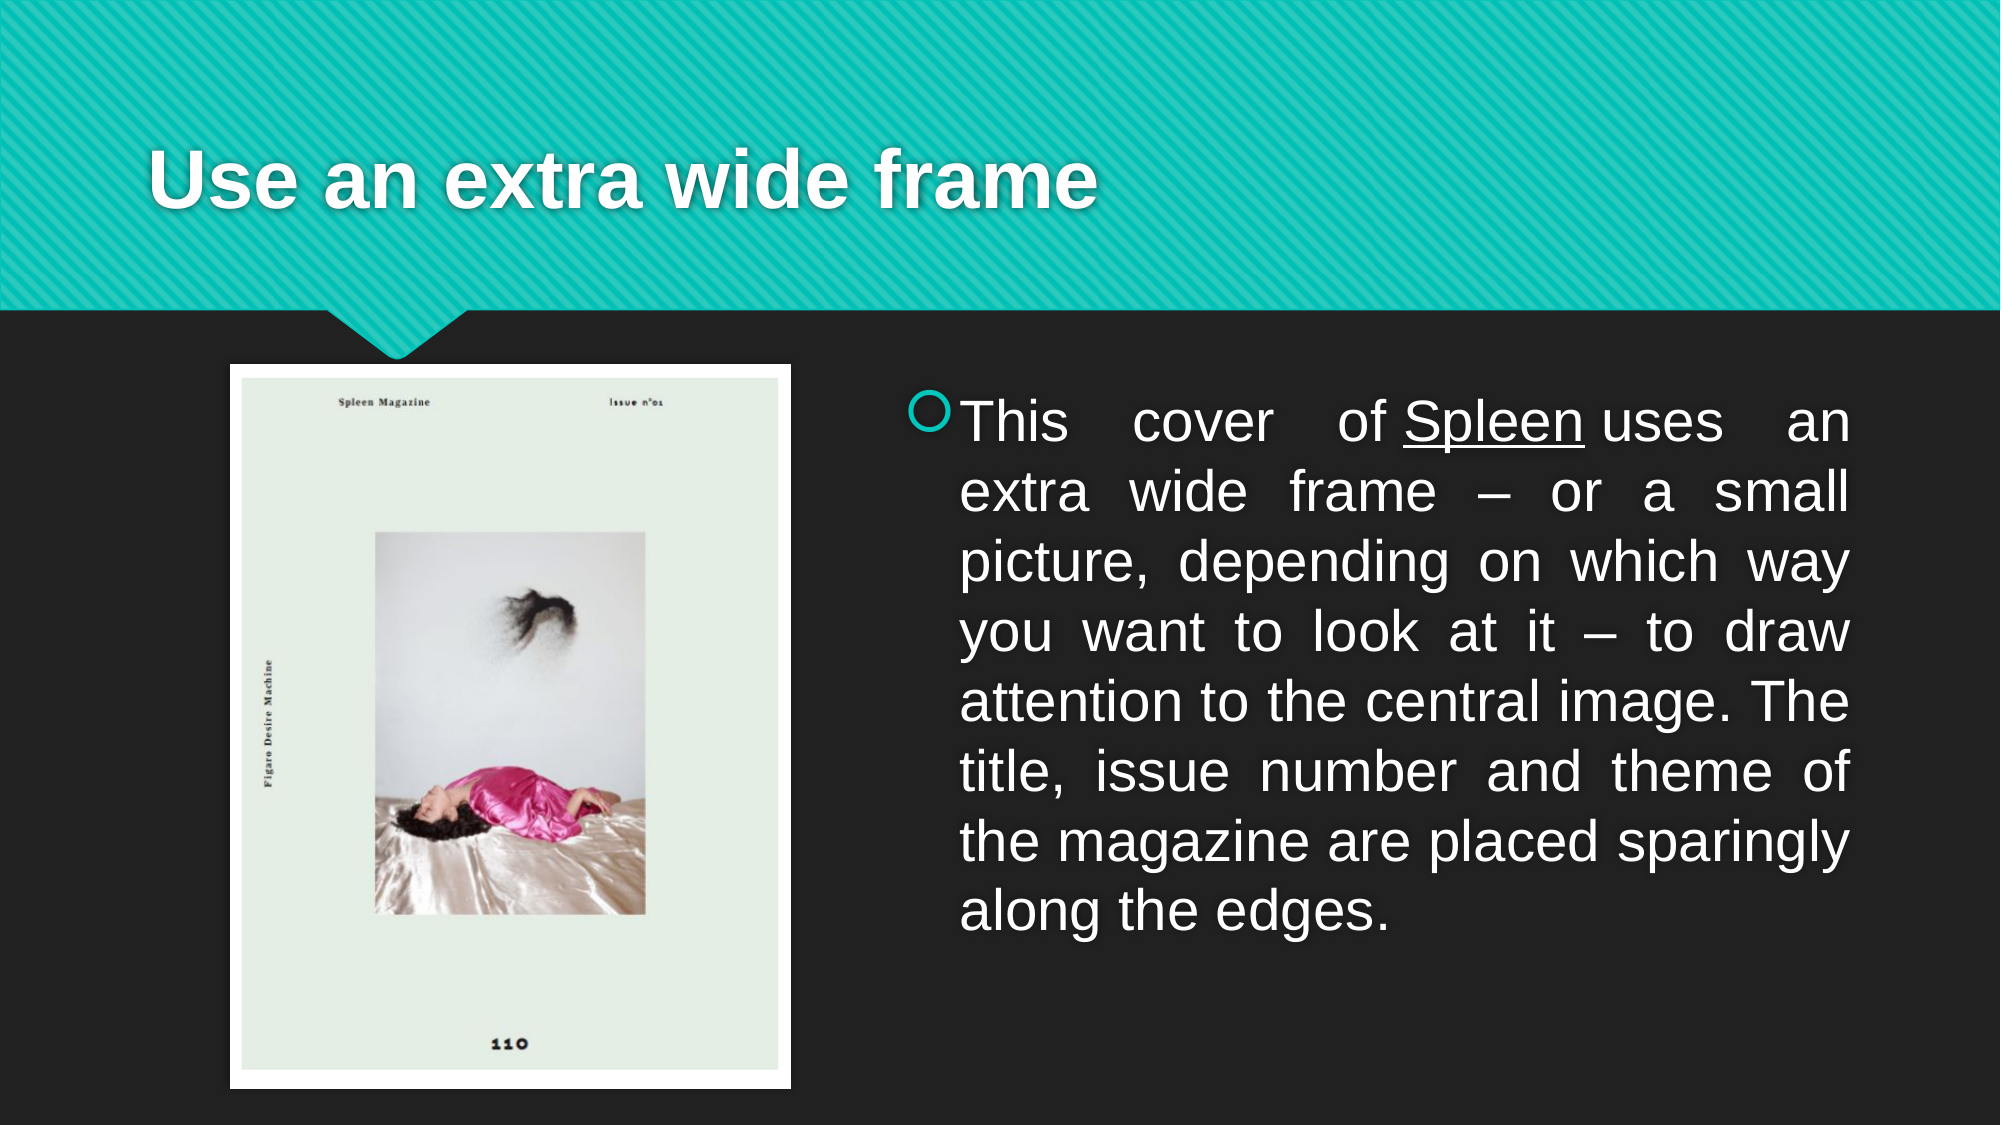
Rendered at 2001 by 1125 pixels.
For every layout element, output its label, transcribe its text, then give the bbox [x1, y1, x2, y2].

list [229, 364, 792, 1089]
title Use an extra wide frame [132, 73, 1868, 233]
list This cover of Spleen uses an extra wide frame – or a small picture, depending on which way you want to look at it – to draw attention to the central image. The title, issue number and theme of the magazine are placed sparingly along the edges. [888, 364, 1868, 962]
